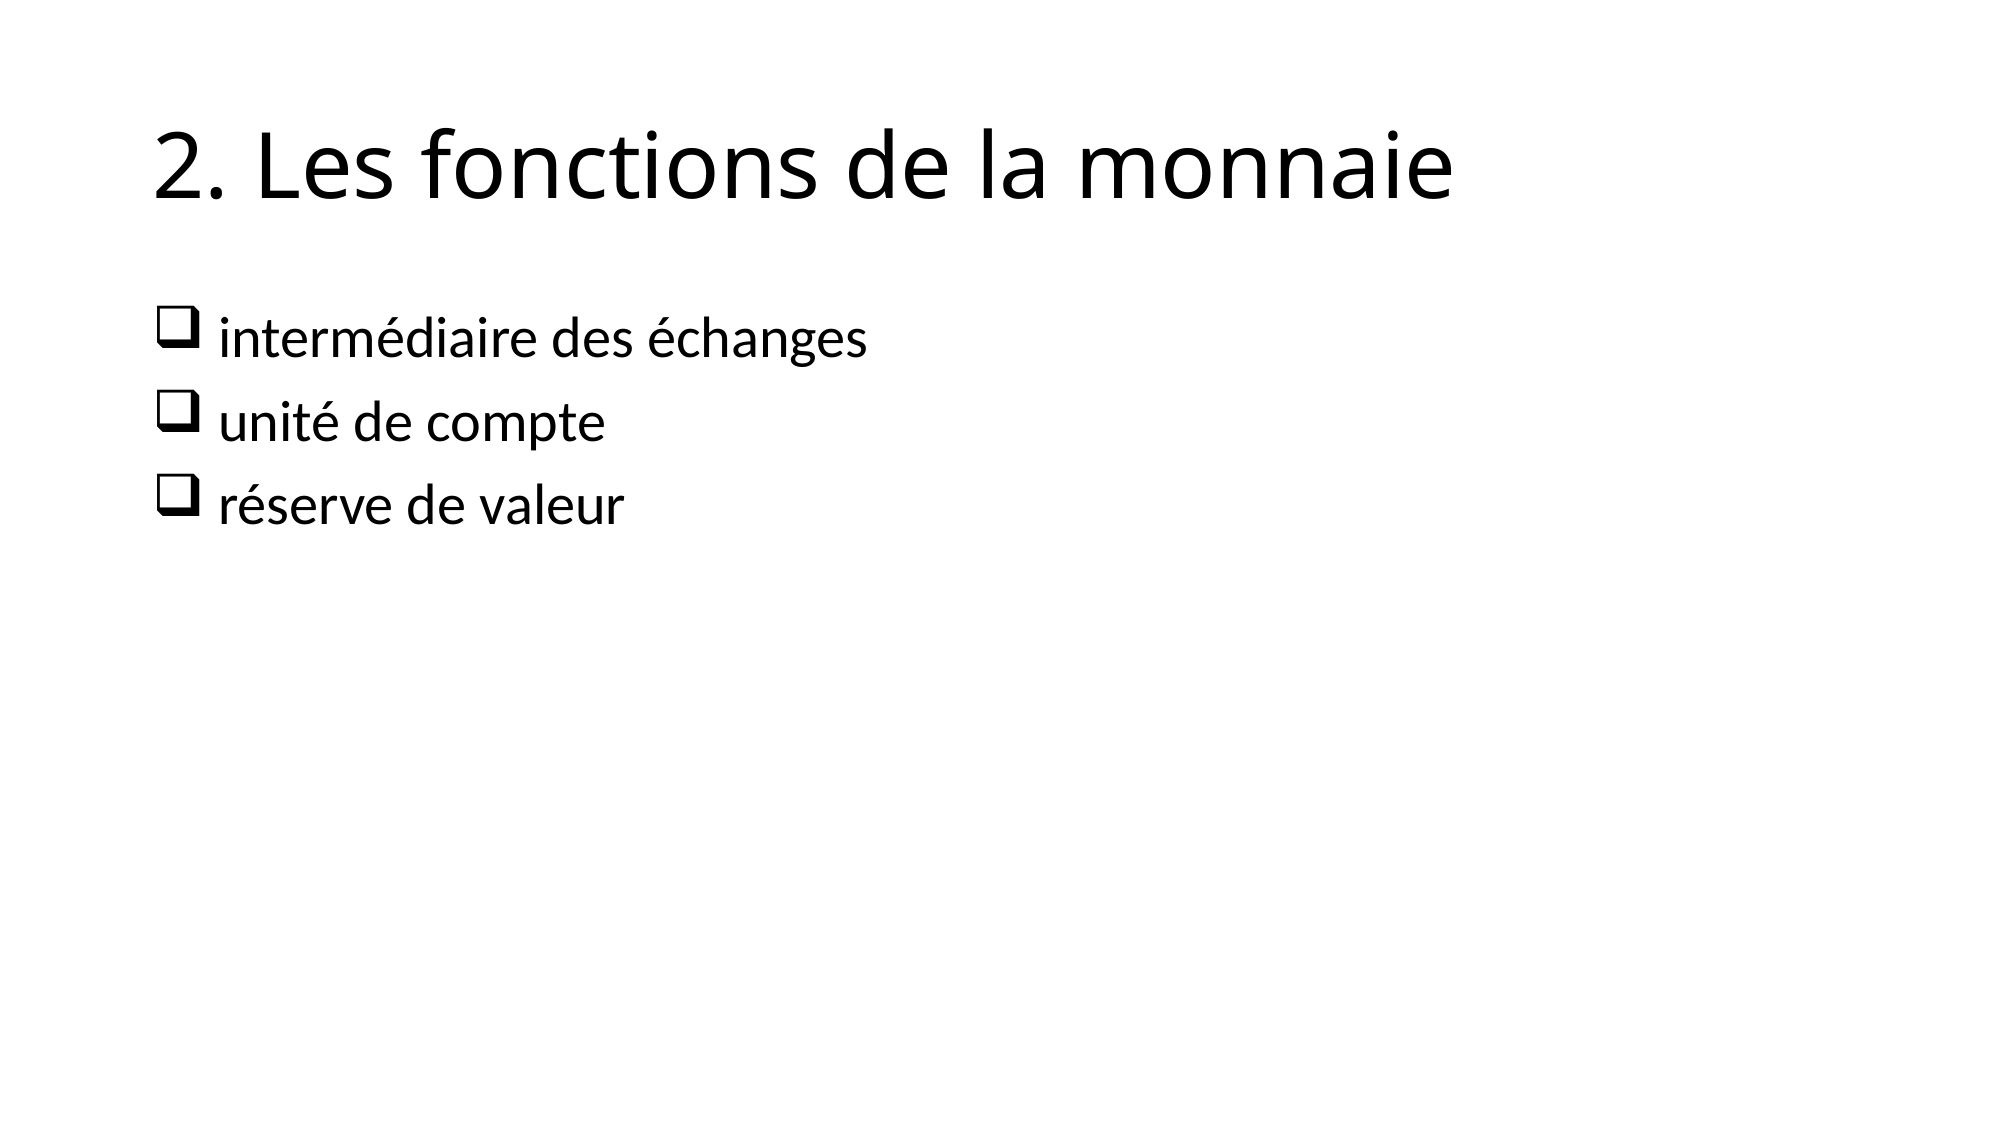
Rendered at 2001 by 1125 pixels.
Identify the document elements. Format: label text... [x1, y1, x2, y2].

list intermédiaire des échanges unité de compte réserve de valeur [137, 299, 1863, 1014]
title 2. Les fonctions de la monnaie [137, 59, 1863, 278]
